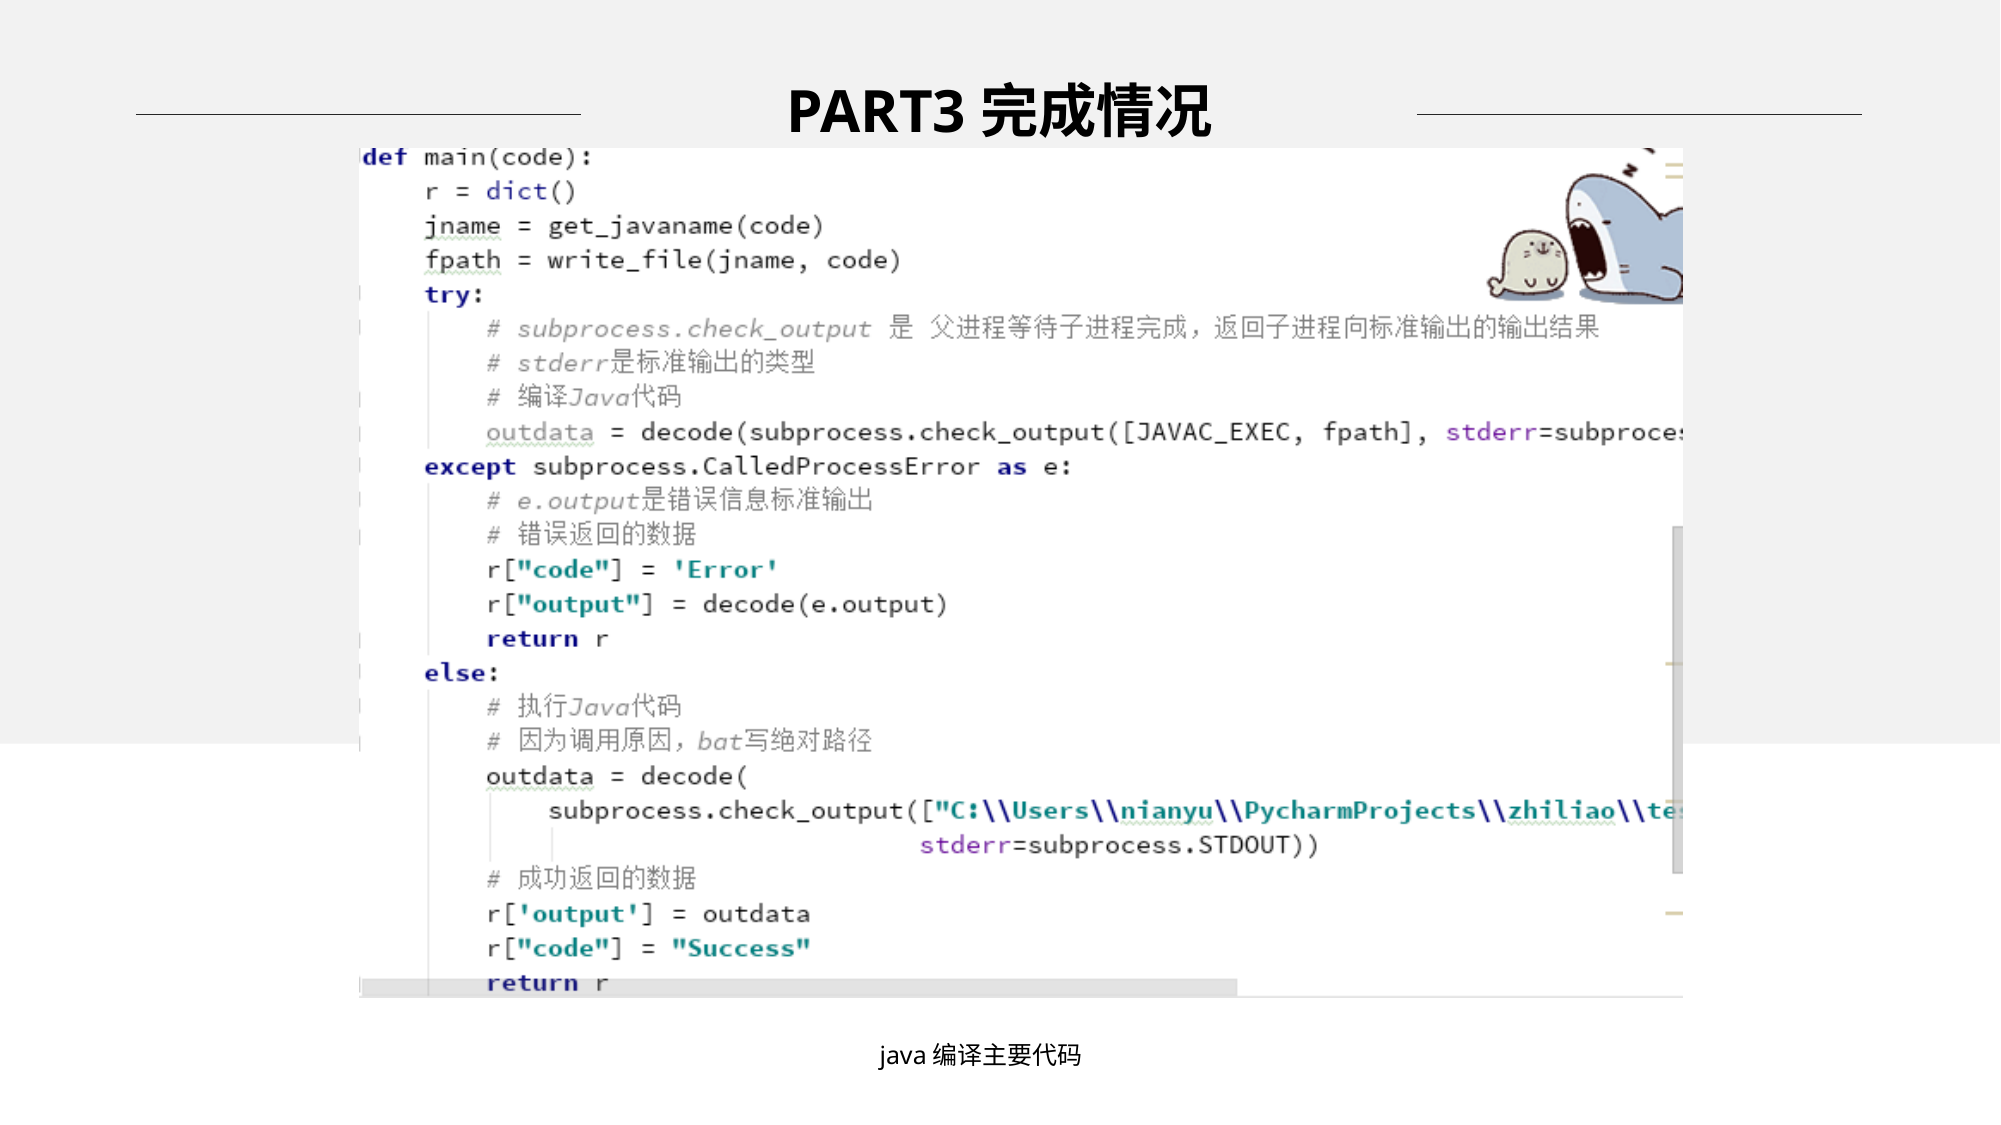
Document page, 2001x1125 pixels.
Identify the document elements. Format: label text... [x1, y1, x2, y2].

list PART3完成情况 [629, 43, 1371, 148]
picture [359, 148, 1683, 998]
text_box java编译主要代码 [864, 1022, 1098, 1077]
